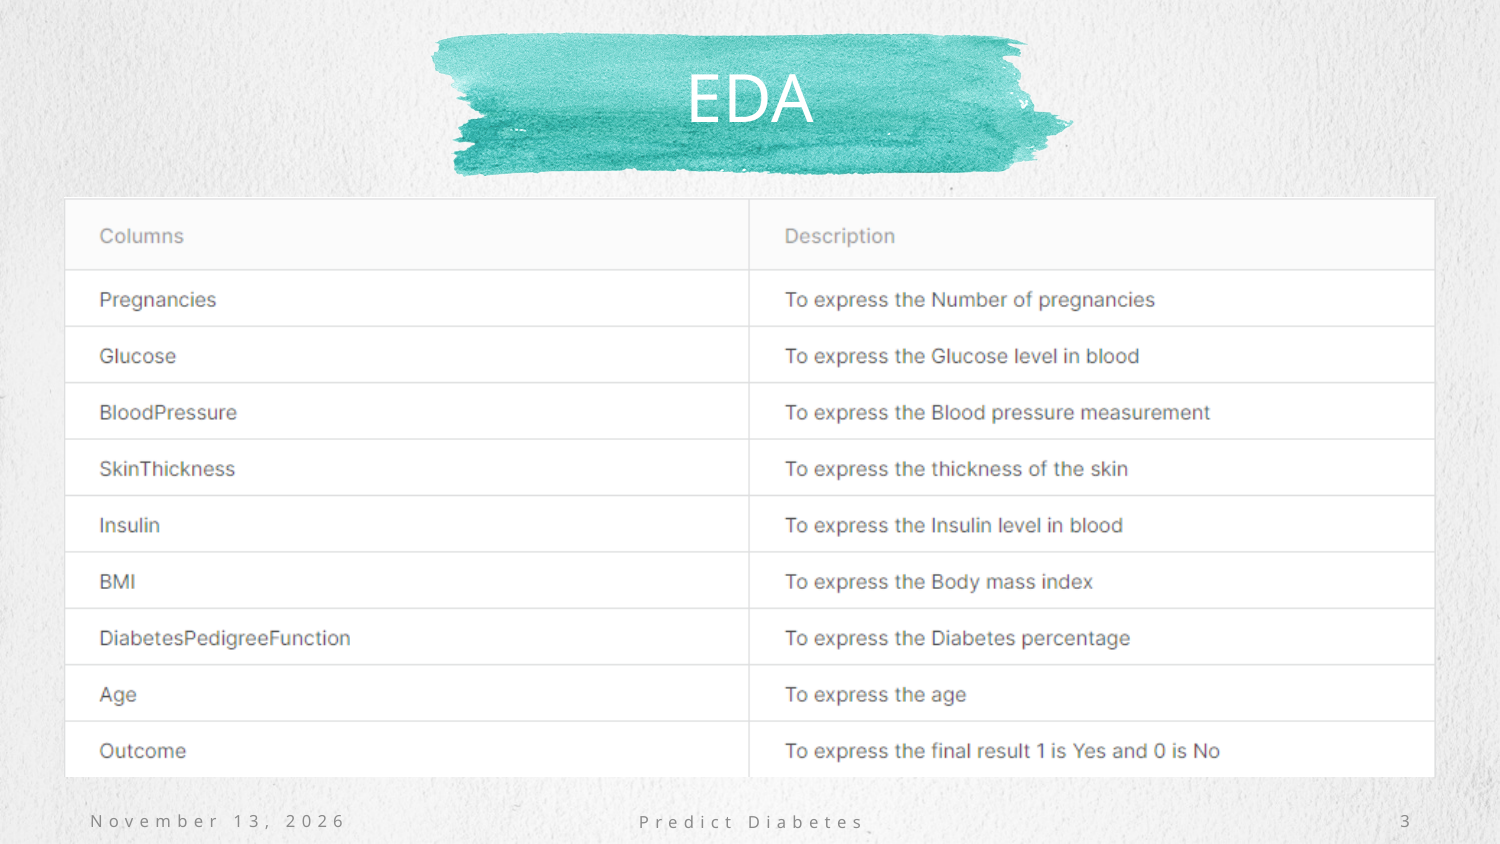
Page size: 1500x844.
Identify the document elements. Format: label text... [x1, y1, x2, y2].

slide_number 3 [1074, 799, 1425, 844]
picture [0, 0, 1500, 844]
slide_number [75, 799, 425, 844]
title EDA [520, 37, 980, 154]
footer Predict Diabetes [512, 799, 988, 844]
